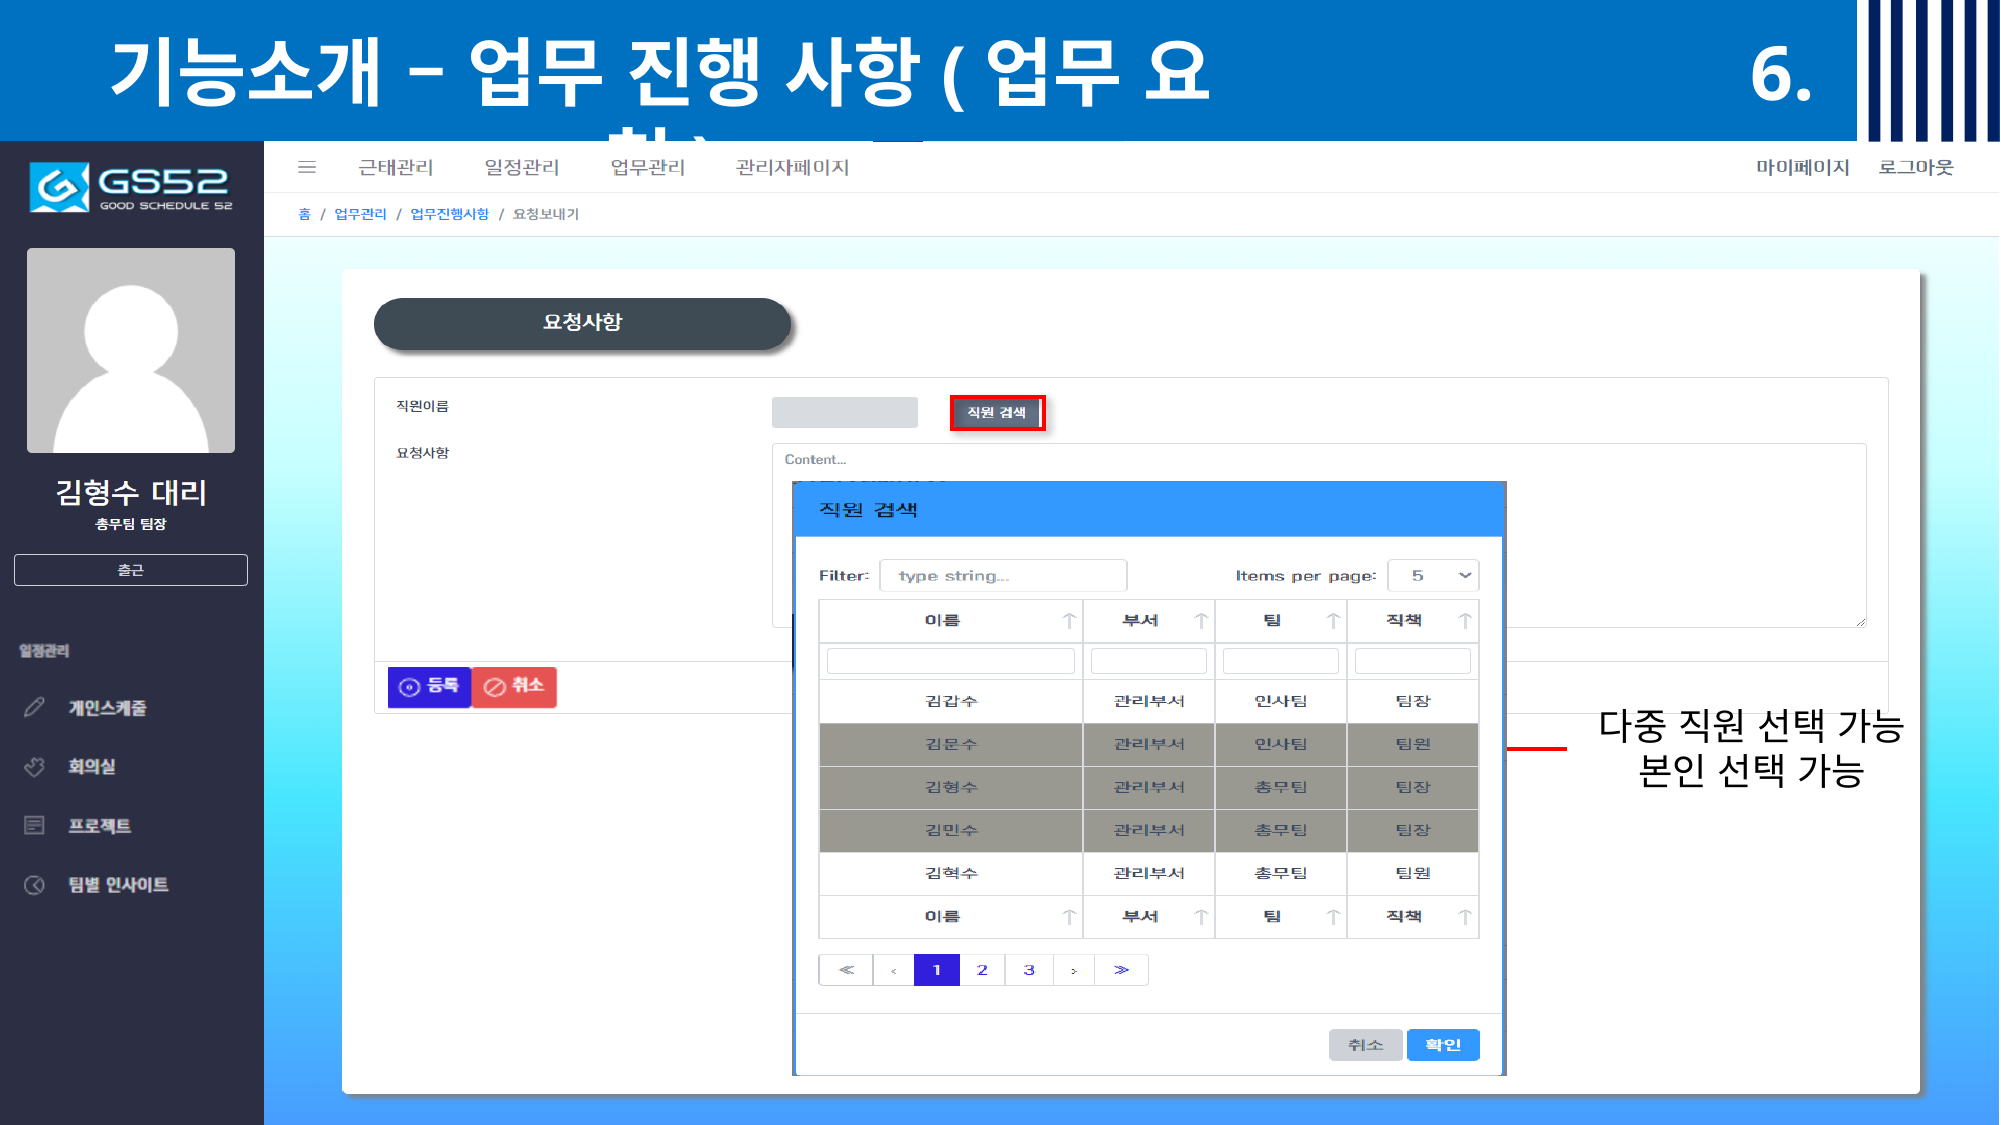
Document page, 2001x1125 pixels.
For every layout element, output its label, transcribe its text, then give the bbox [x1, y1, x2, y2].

text_box \ [1977, 0, 1987, 141]
text_box [1940, 0, 1954, 141]
text_box [1890, 0, 1904, 141]
text_box [1987, 0, 2000, 143]
text_box [1964, 0, 1977, 141]
text_box \ [1881, 0, 1890, 141]
text_box [1868, 0, 1881, 141]
text_box \ [1904, 0, 1915, 141]
text_box 기능소개 – 업무 진행 사항(업무 요청) [46, 17, 1275, 141]
text_box \ [1954, 0, 1964, 141]
text_box \ [1856, 0, 1868, 141]
text_box [0, 0, 1856, 141]
picture [0, 141, 1999, 1125]
text_box [1915, 0, 1929, 141]
text_box \ [1929, 0, 1940, 141]
text_box 6. [1722, 17, 1843, 123]
